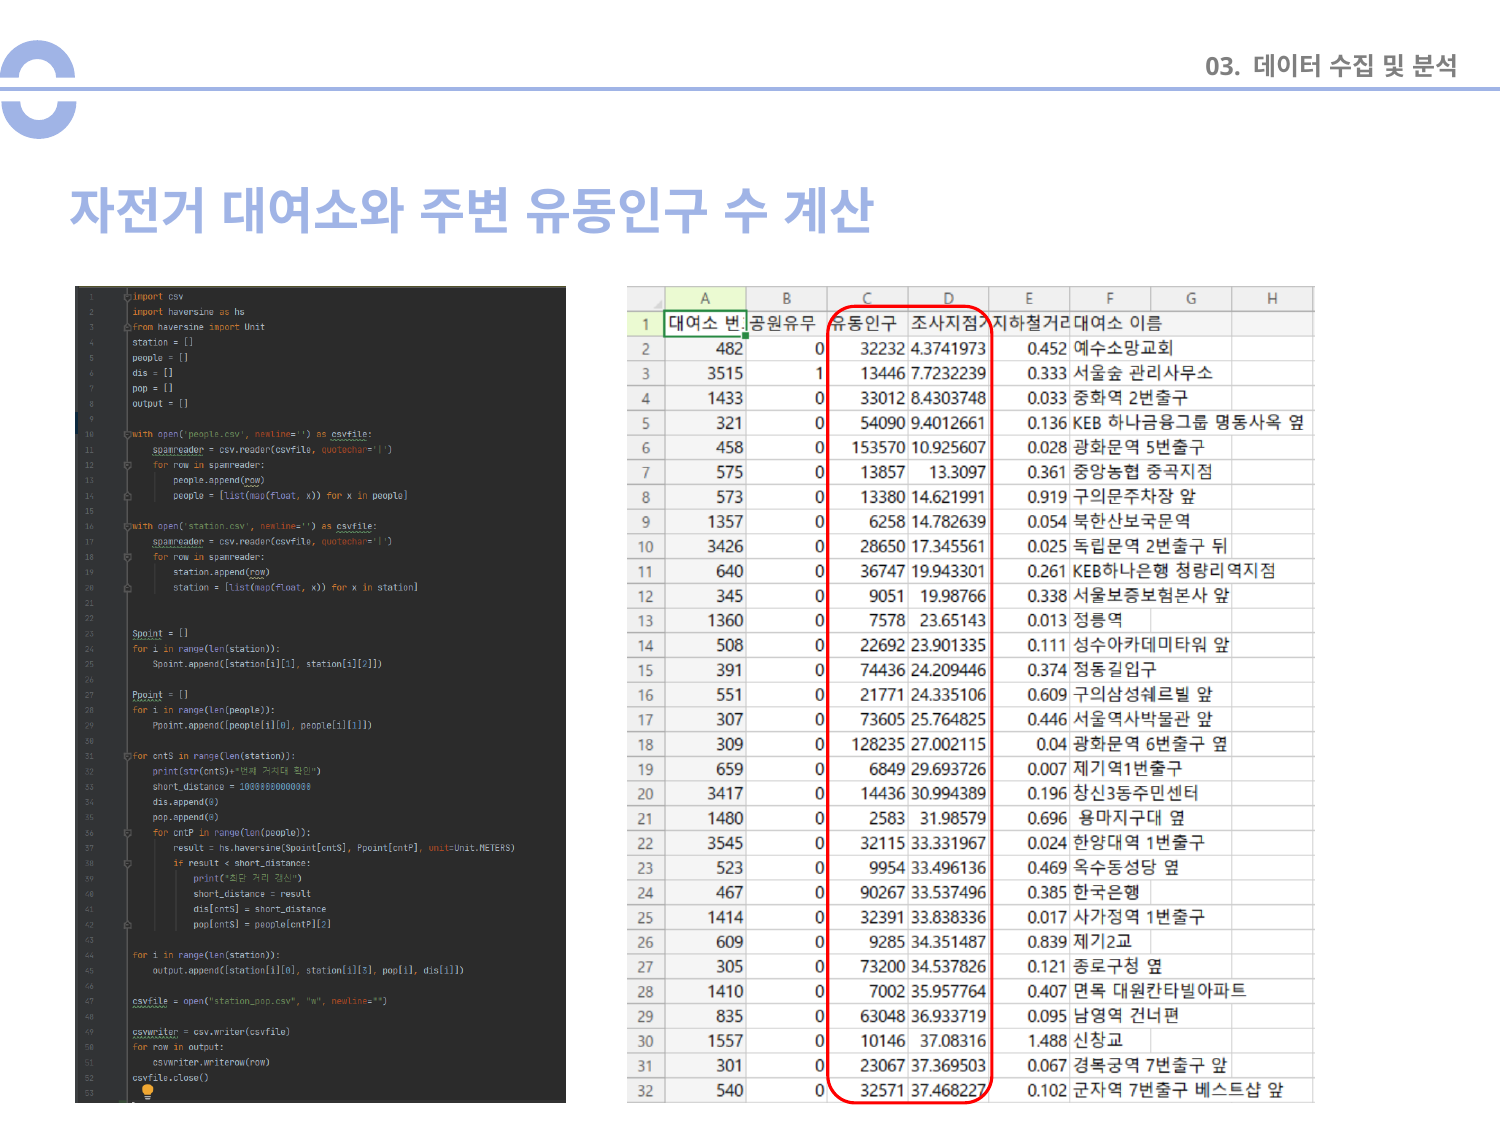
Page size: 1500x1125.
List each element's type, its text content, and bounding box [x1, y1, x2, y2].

picture [74, 286, 566, 1104]
picture [627, 286, 1315, 1104]
text_box [1, 101, 77, 139]
text_box 03. 데이터 수집 및 분석 [919, 43, 1474, 88]
text_box [0, 40, 75, 78]
title 자전거 대여소와 주변 유동인구 수 계산 [54, 166, 1054, 260]
